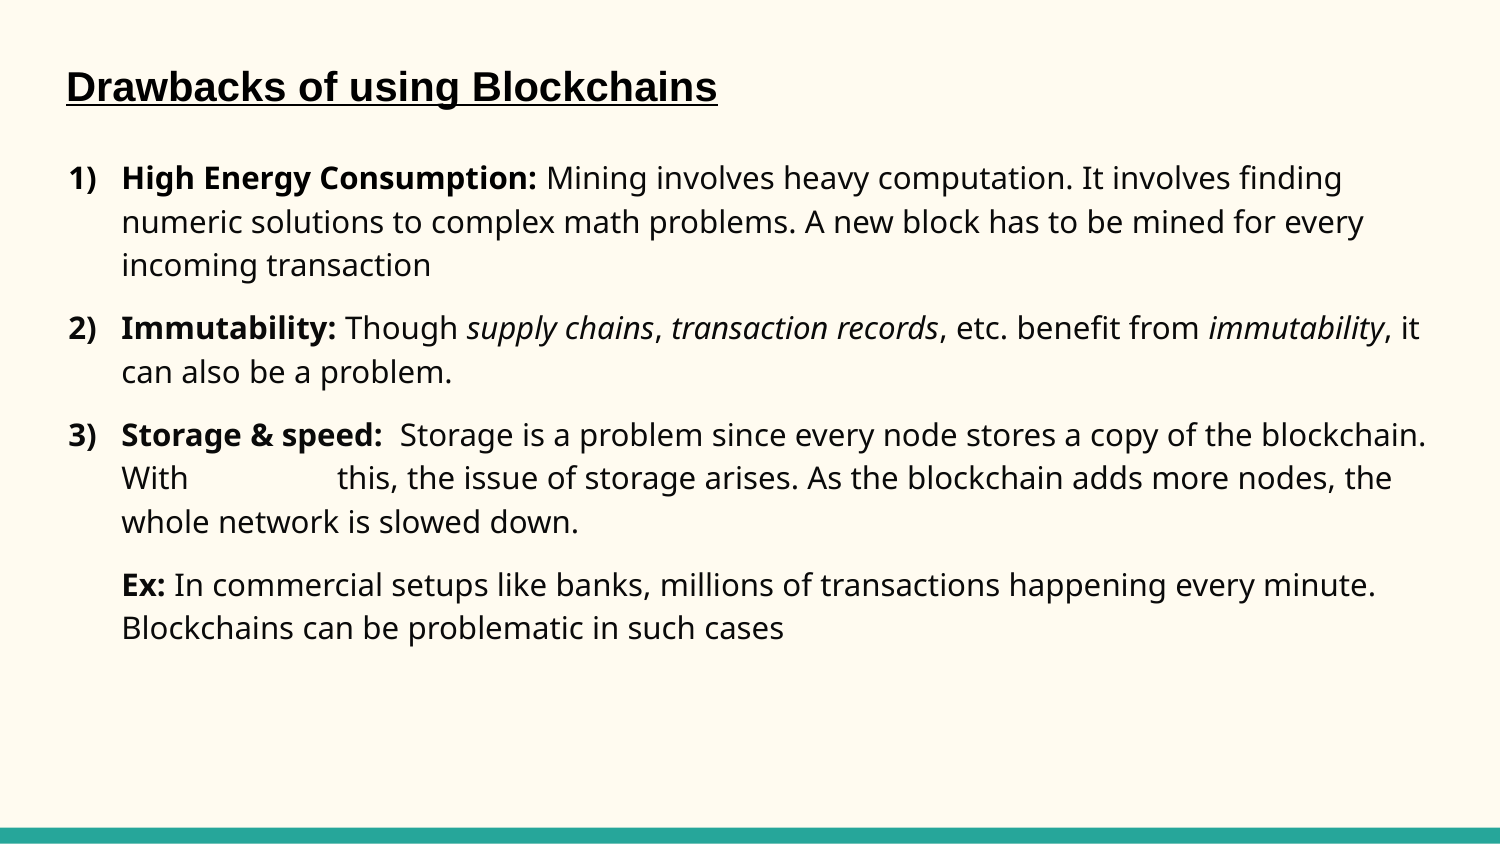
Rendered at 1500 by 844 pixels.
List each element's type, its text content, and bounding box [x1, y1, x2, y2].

list High Energy Consumption: Mining involves heavy computation. It involves finding numeric solutions to complex math problems. A new block has to be mined for every incoming transaction Immutability: Though supply chains, transaction records, etc. benefit from immutability, it can also be a problem. Storage & speed: Storage is a problem since every node stores a copy of the blockchain. With this, the issue of storage arises. As the blockchain adds more nodes, the whole network is slowed down. Ex: In commercial setups like banks, millions of transactions happening every minute. Blockchains can be problematic in such cases [31, 138, 1469, 734]
title Drawbacks of using Blockchains [51, 37, 1449, 138]
